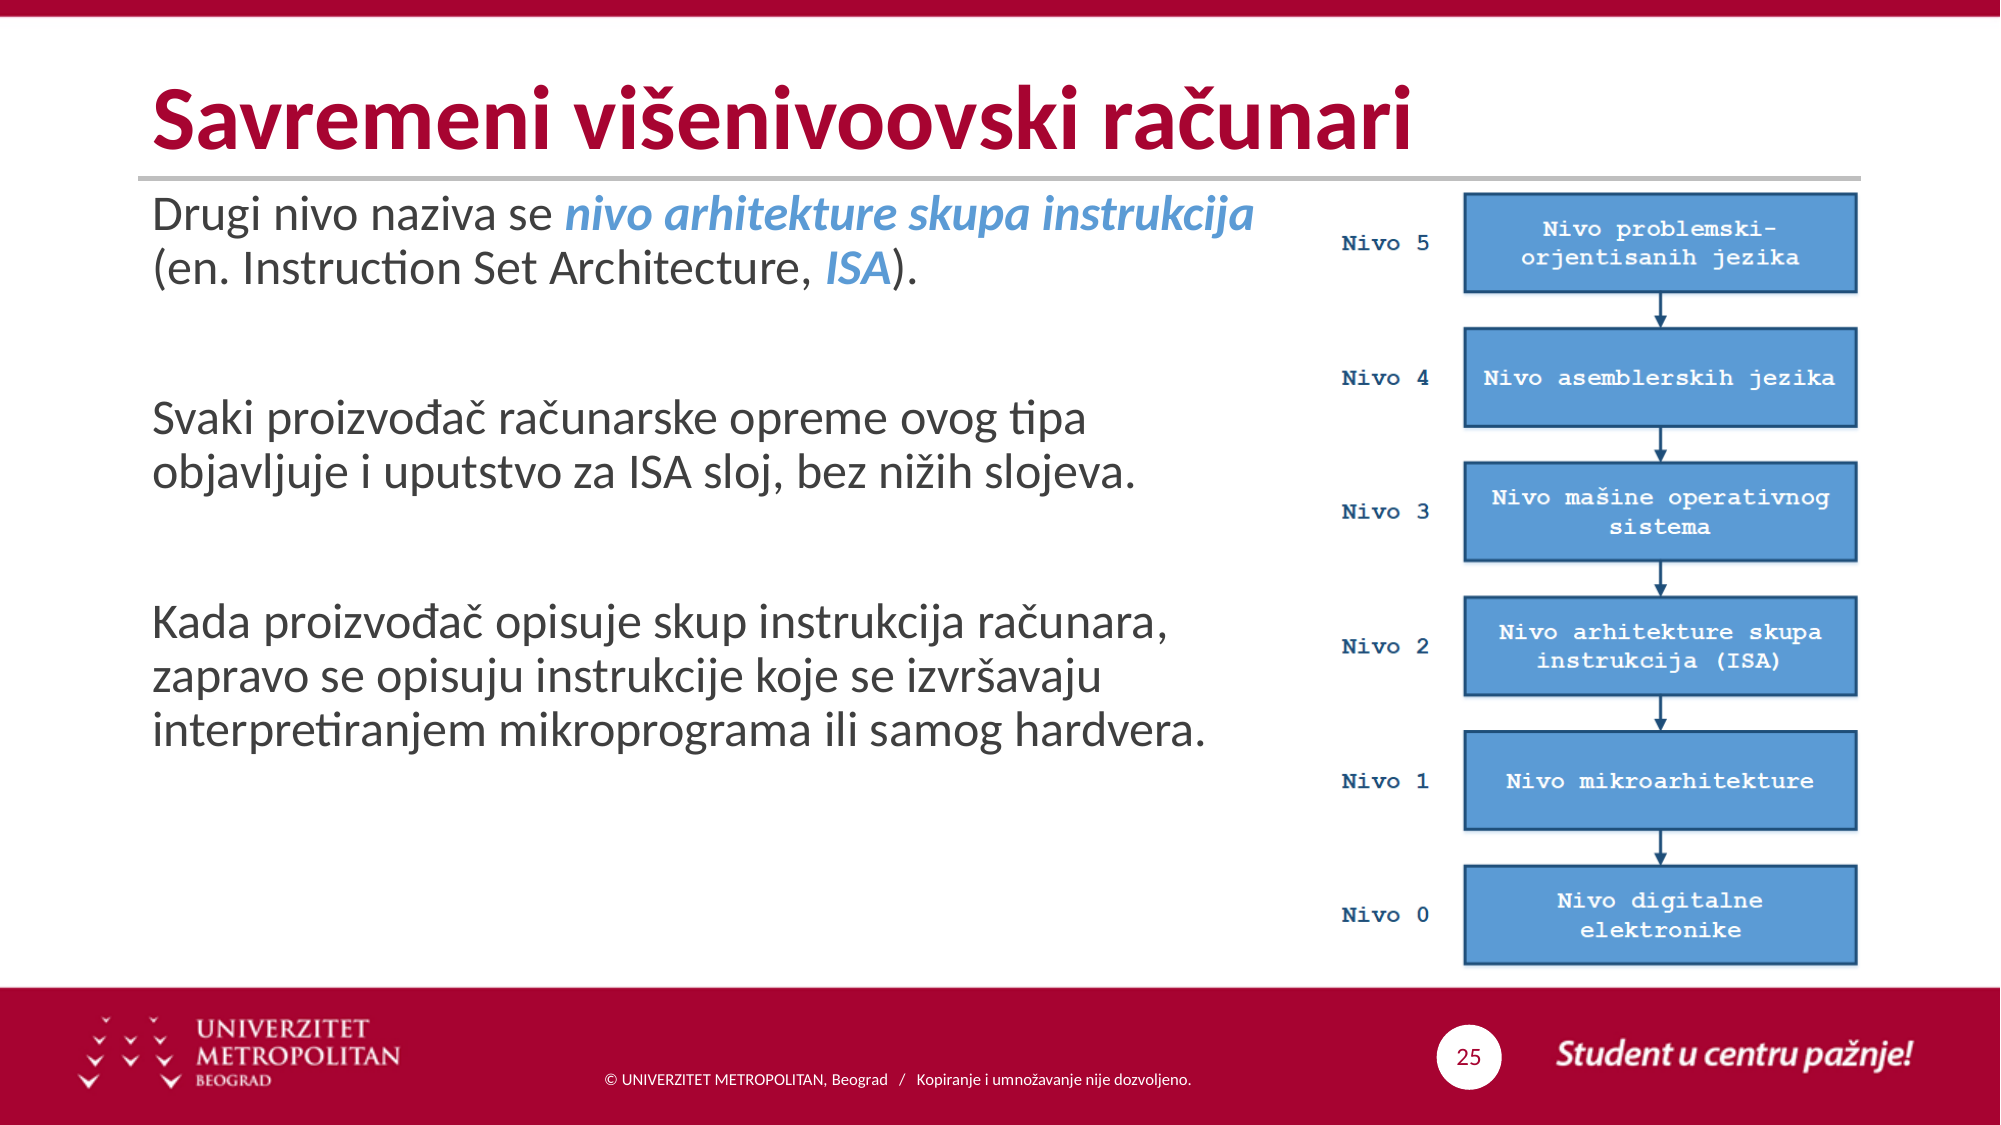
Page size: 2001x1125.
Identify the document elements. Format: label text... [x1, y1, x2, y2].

picture [0, 0, 2000, 1125]
list Drugi nivo naziva se nivo arhitekture skupa instrukcija (en. Instruction Set Architecture, ISA). Svaki proizvođač računarske opreme ovog tipa objavljuje i uputstvo za ISA sloj, bez nižih slojeva. Kada proizvođač opisuje skup instrukcija računara, zapravo se opisuju instrukcije koje se izvršavaju interpretiranjem mikroprograma ili samog hardvera. [137, 202, 1291, 969]
title Savremeni višenivoovski računari [137, 63, 1863, 202]
